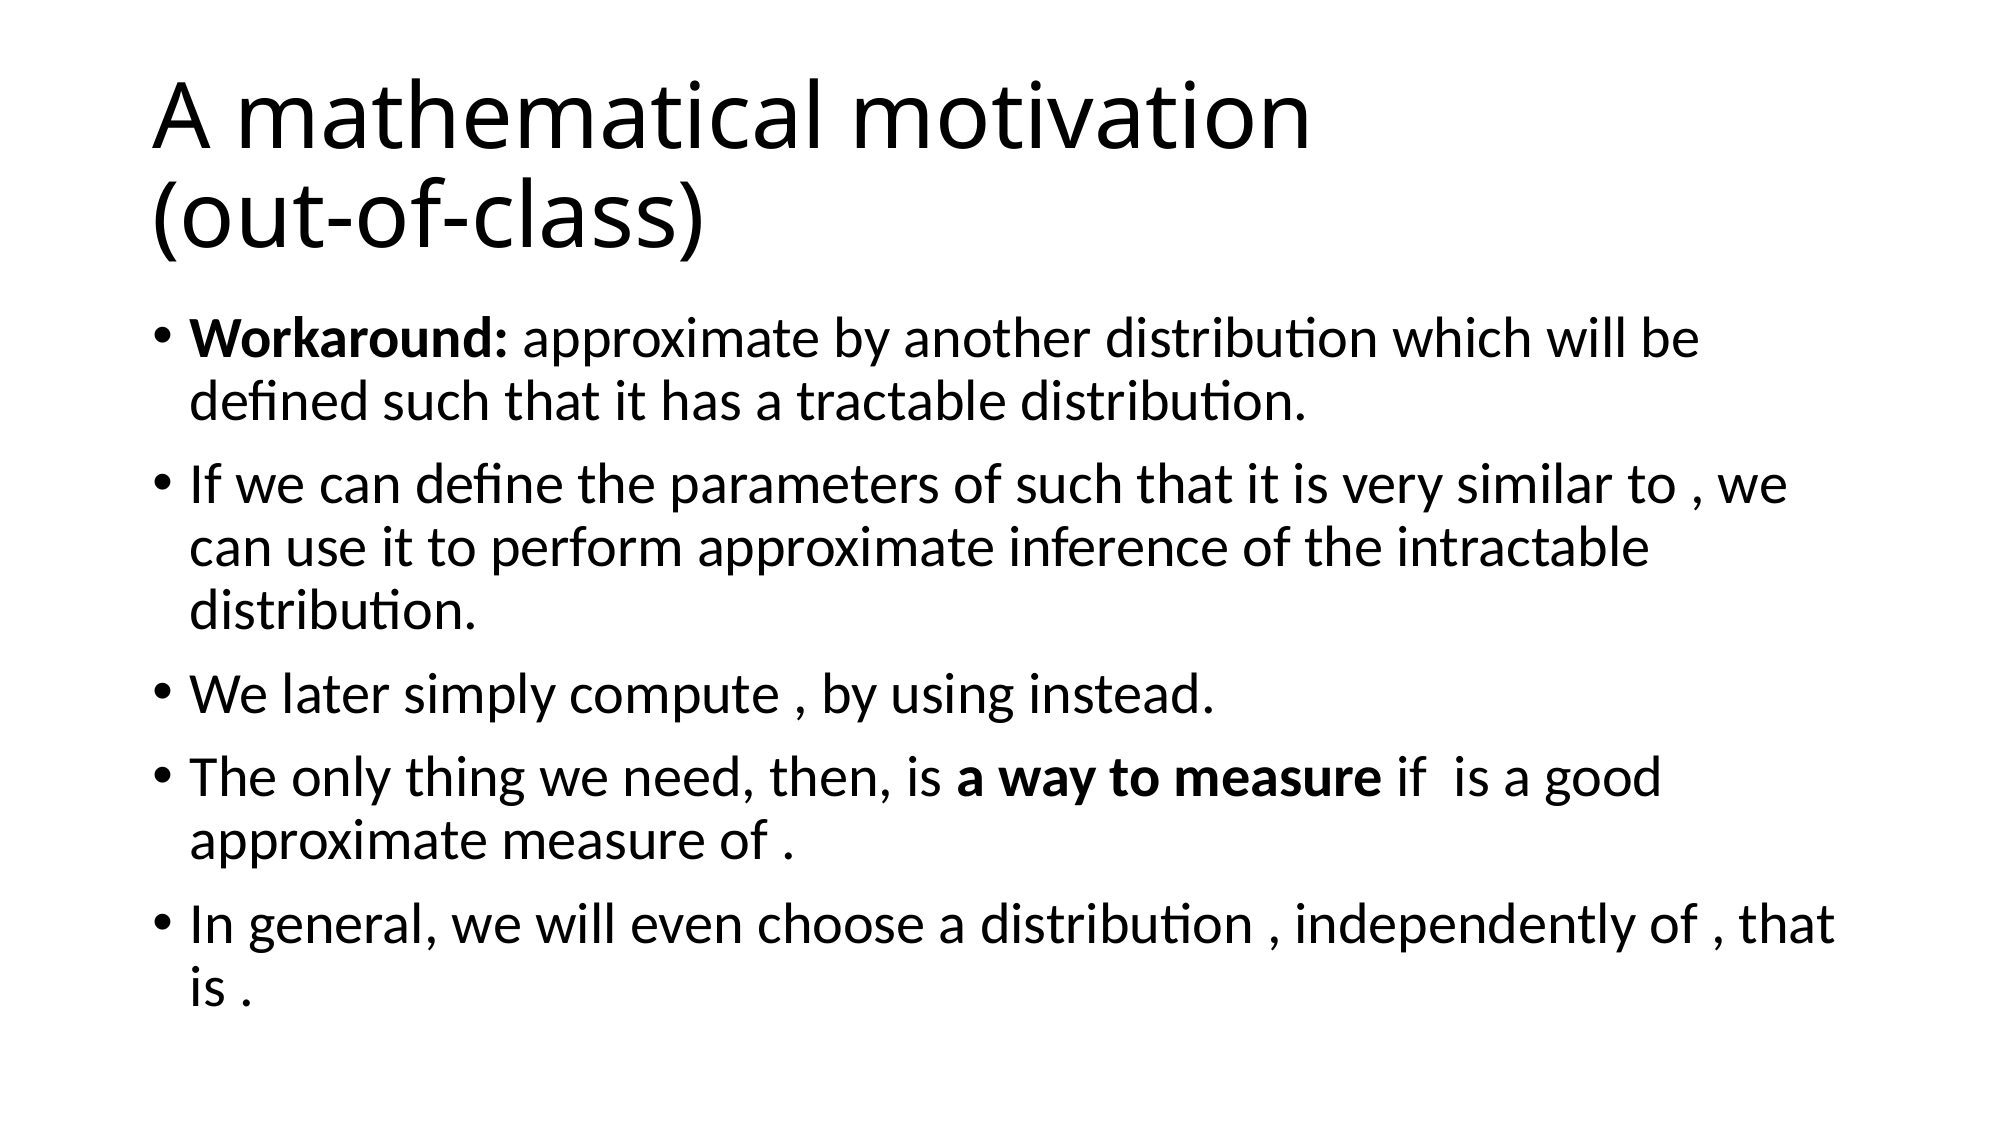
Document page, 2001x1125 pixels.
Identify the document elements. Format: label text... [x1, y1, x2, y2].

title A mathematical motivation (out-of-class) [137, 59, 1863, 278]
